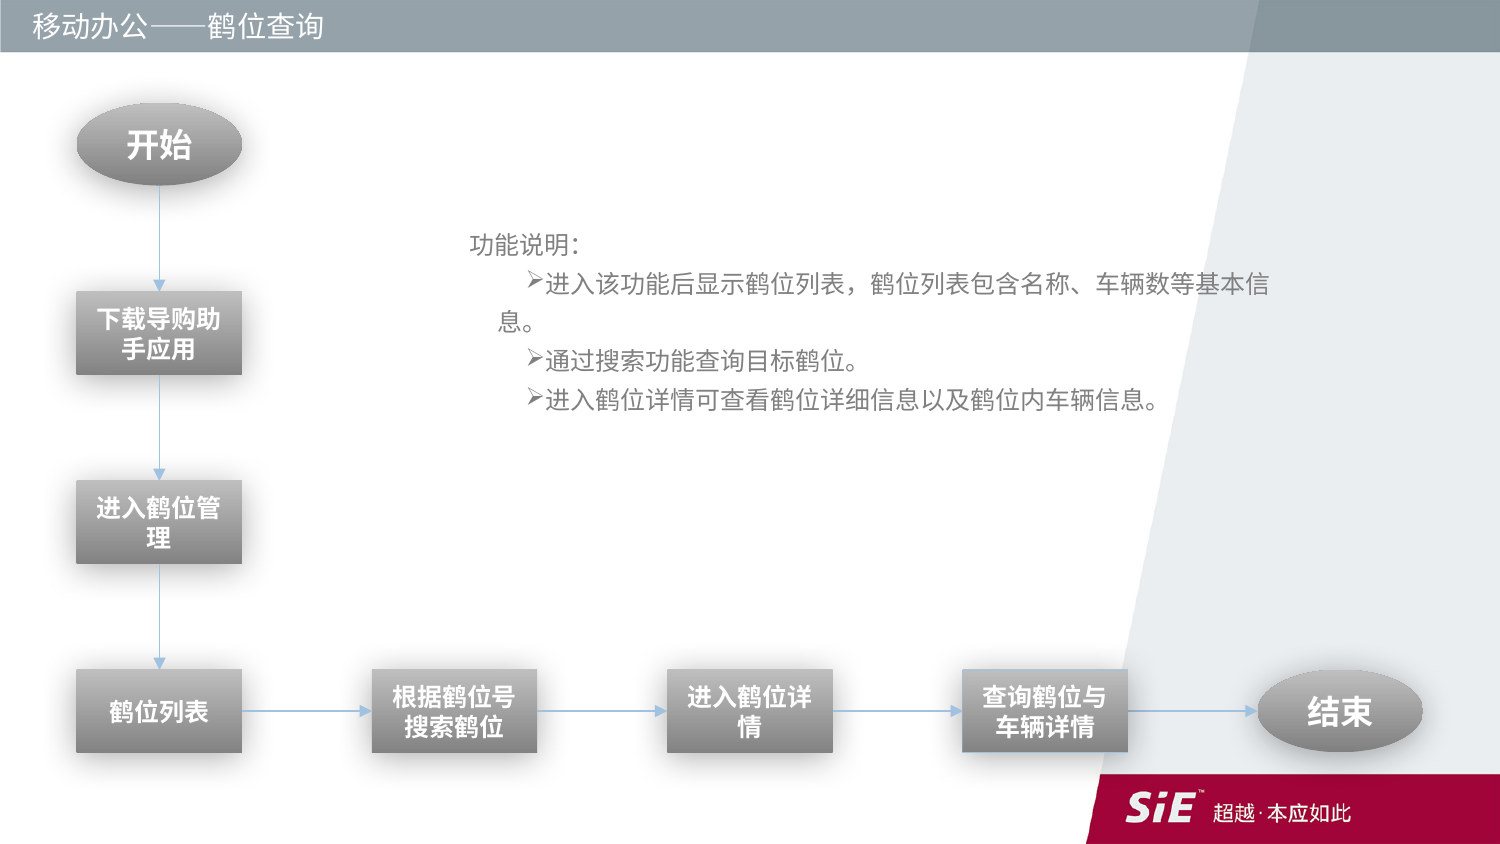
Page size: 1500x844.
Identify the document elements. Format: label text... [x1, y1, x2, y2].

text_box 进入鹤位详情 [666, 669, 833, 753]
text_box 进入鹤位管理 [76, 480, 243, 564]
picture [0, 0, 1500, 844]
text_box 根据鹤位号搜索鹤位 [371, 669, 538, 753]
text_box 功能说明： 进入该功能后显示鹤位列表，鹤位列表包含名称、车辆数等基本信息。 通过搜索功能查询目标鹤位。 进入鹤位详情可查看鹤位详细信息以及鹤位内车辆信息。 [454, 212, 1296, 423]
text_box 移动办公——鹤位查询 [17, 1, 985, 52]
text_box 鹤位列表 [76, 669, 243, 753]
text_box 下载导购助手应用 [76, 291, 243, 375]
text_box 结束 [1257, 668, 1424, 754]
text_box 查询鹤位与车辆详情 [962, 669, 1129, 753]
text_box 开始 [75, 102, 243, 187]
